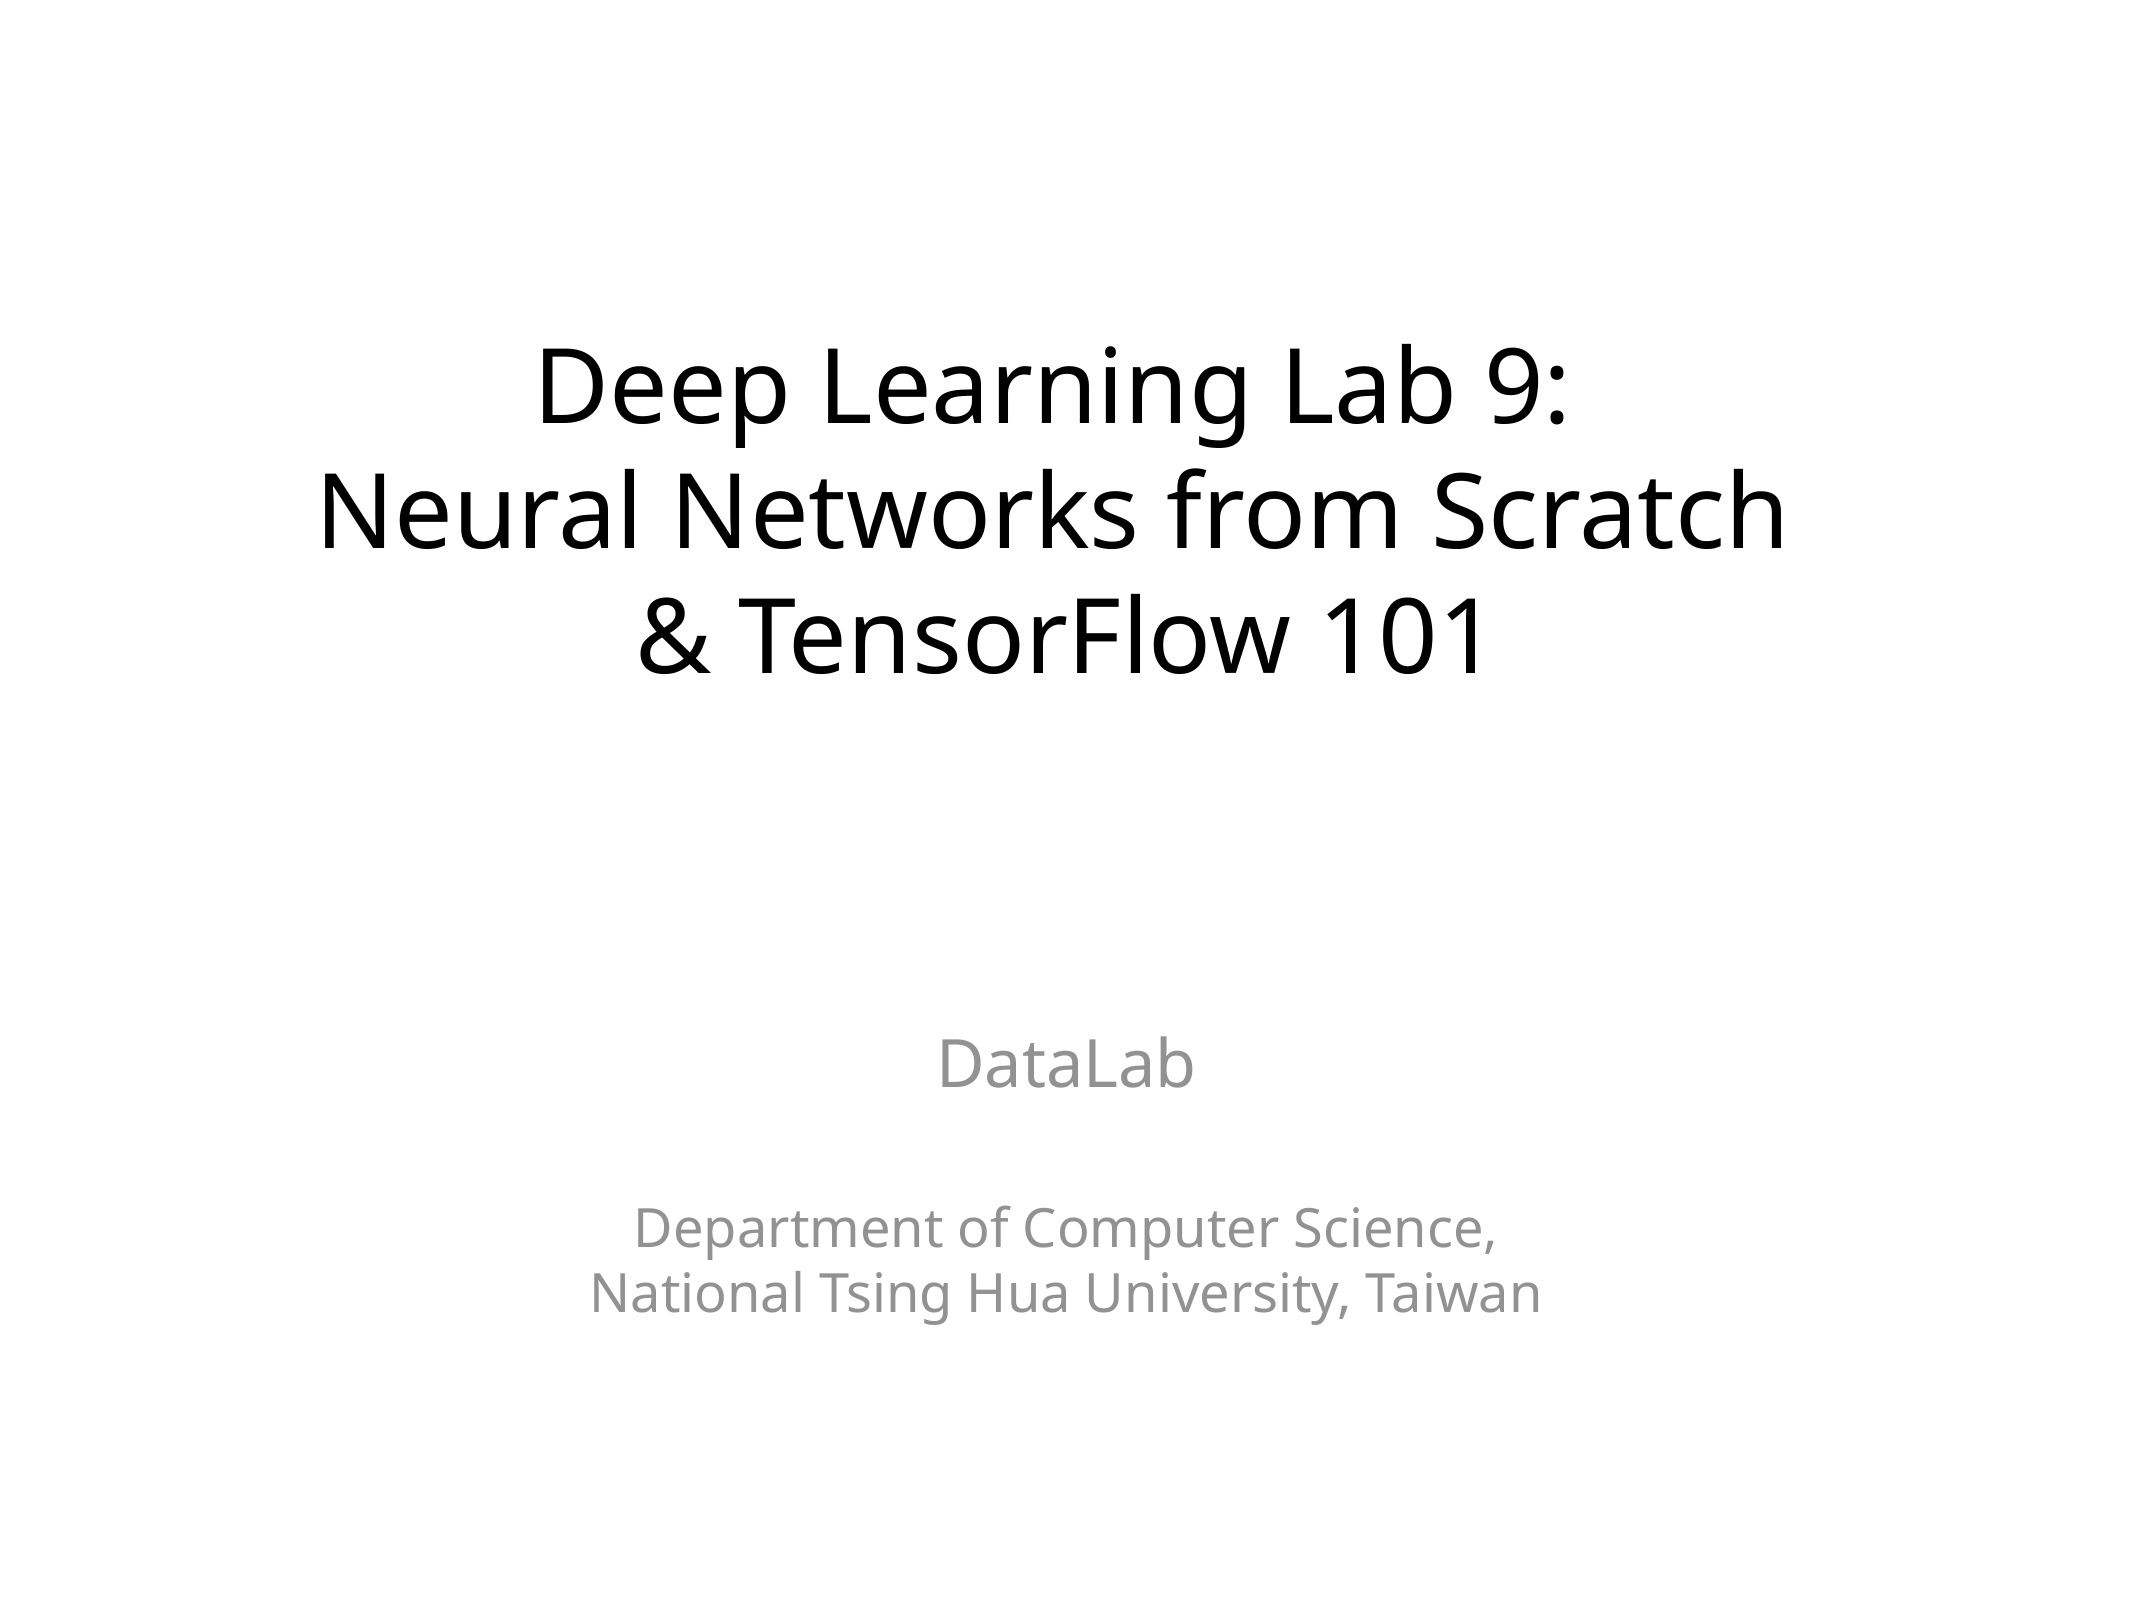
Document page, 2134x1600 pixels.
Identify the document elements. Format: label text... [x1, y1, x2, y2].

subtitle DataLab Department of Computer Science, National Tsing Hua University, Taiwan [208, 1012, 1925, 1382]
title Deep Learning Lab 9: Neural Networks from Scratch & TensorFlow 101 [208, 160, 1925, 703]
